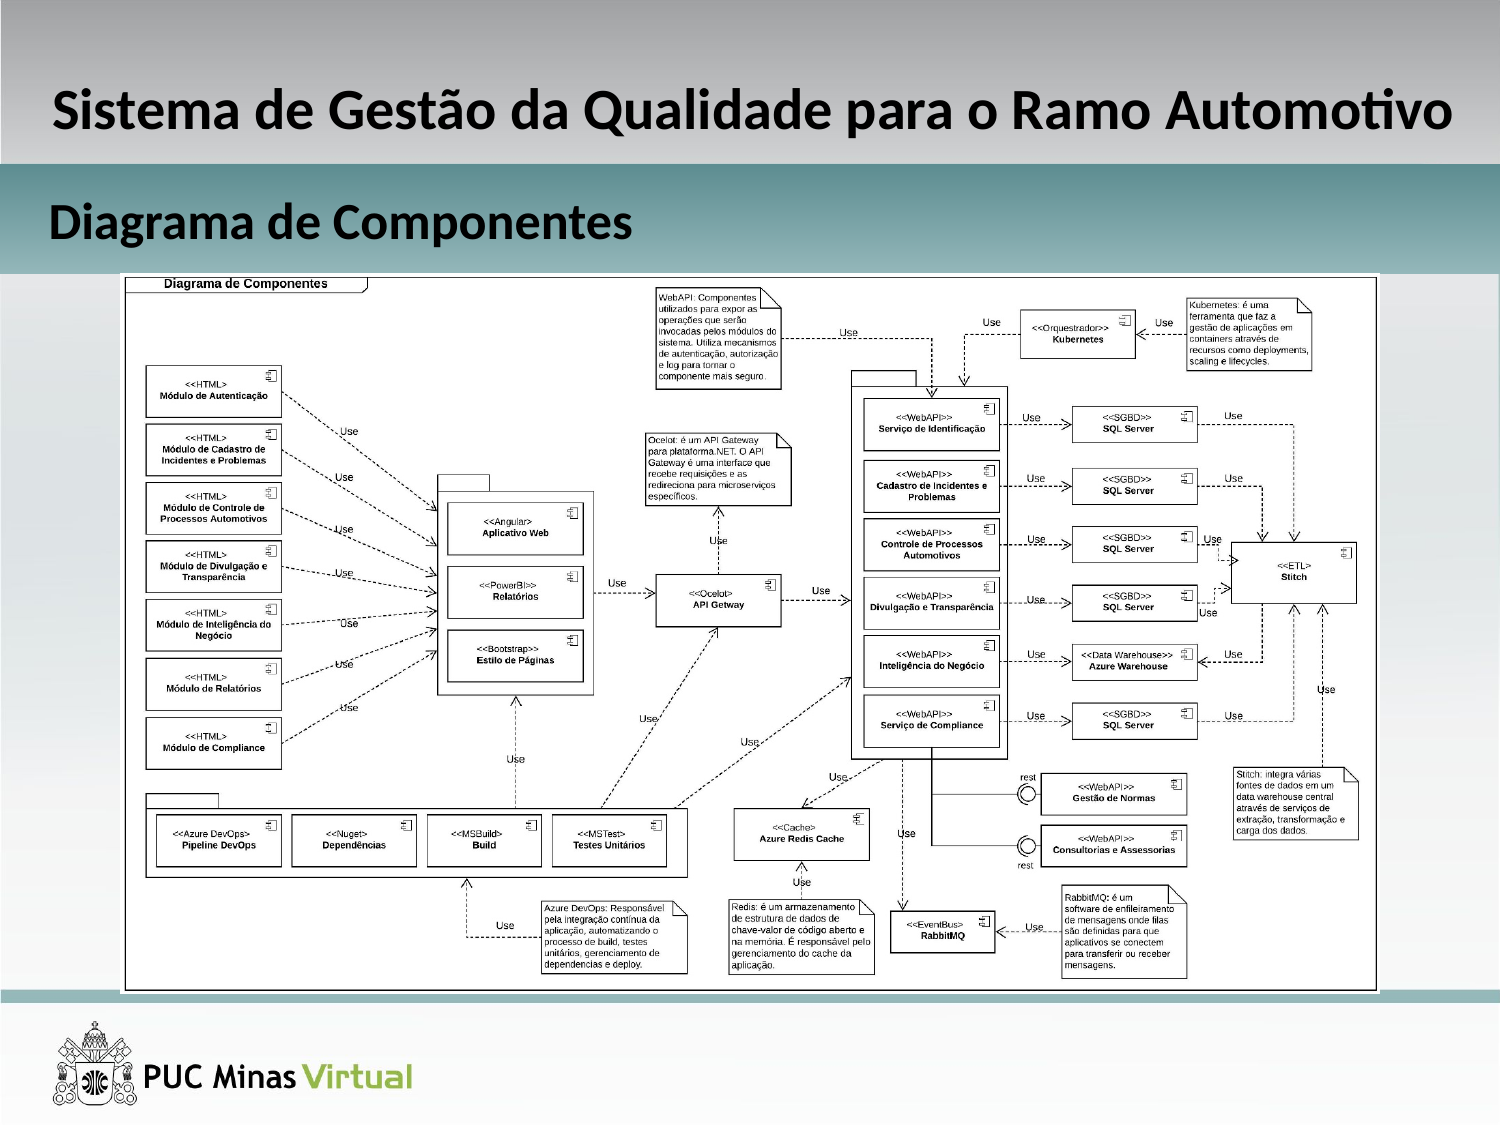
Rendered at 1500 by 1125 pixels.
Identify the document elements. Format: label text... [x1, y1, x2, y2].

picture [0, 0, 1500, 162]
text_box Sistema de Gestão da Qualidade para o Ramo Automotivo [37, 75, 1486, 149]
picture [0, 273, 1500, 1125]
text_box Diagrama de Componentes [33, 180, 1467, 258]
text_box [0, 162, 1500, 275]
